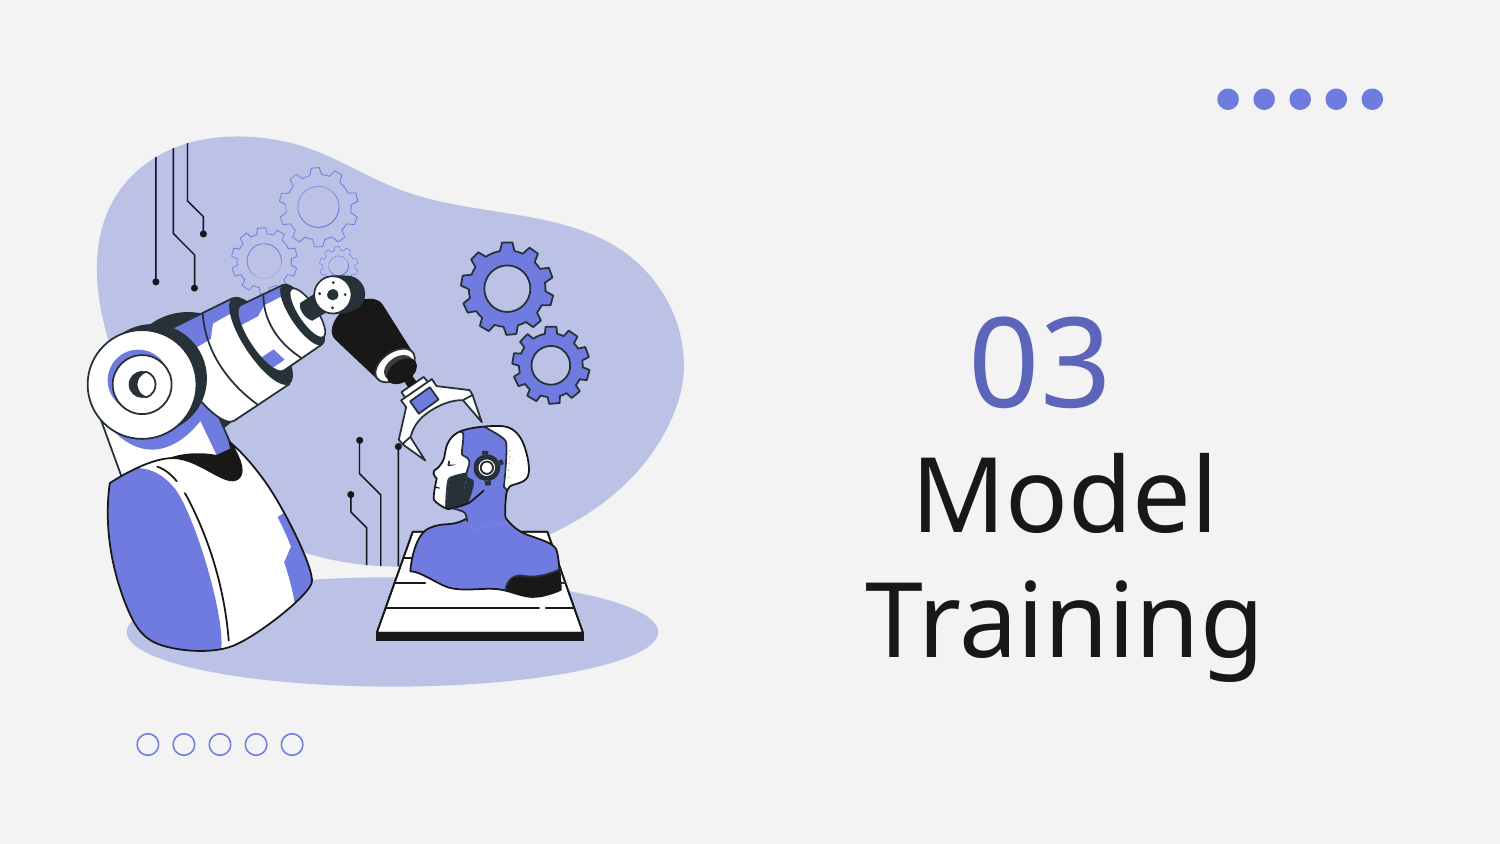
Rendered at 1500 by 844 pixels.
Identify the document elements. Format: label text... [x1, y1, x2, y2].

title 03 [904, 282, 1176, 433]
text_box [62, 136, 698, 687]
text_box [136, 733, 304, 756]
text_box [1217, 88, 1384, 111]
title Model Training [697, 445, 1433, 694]
